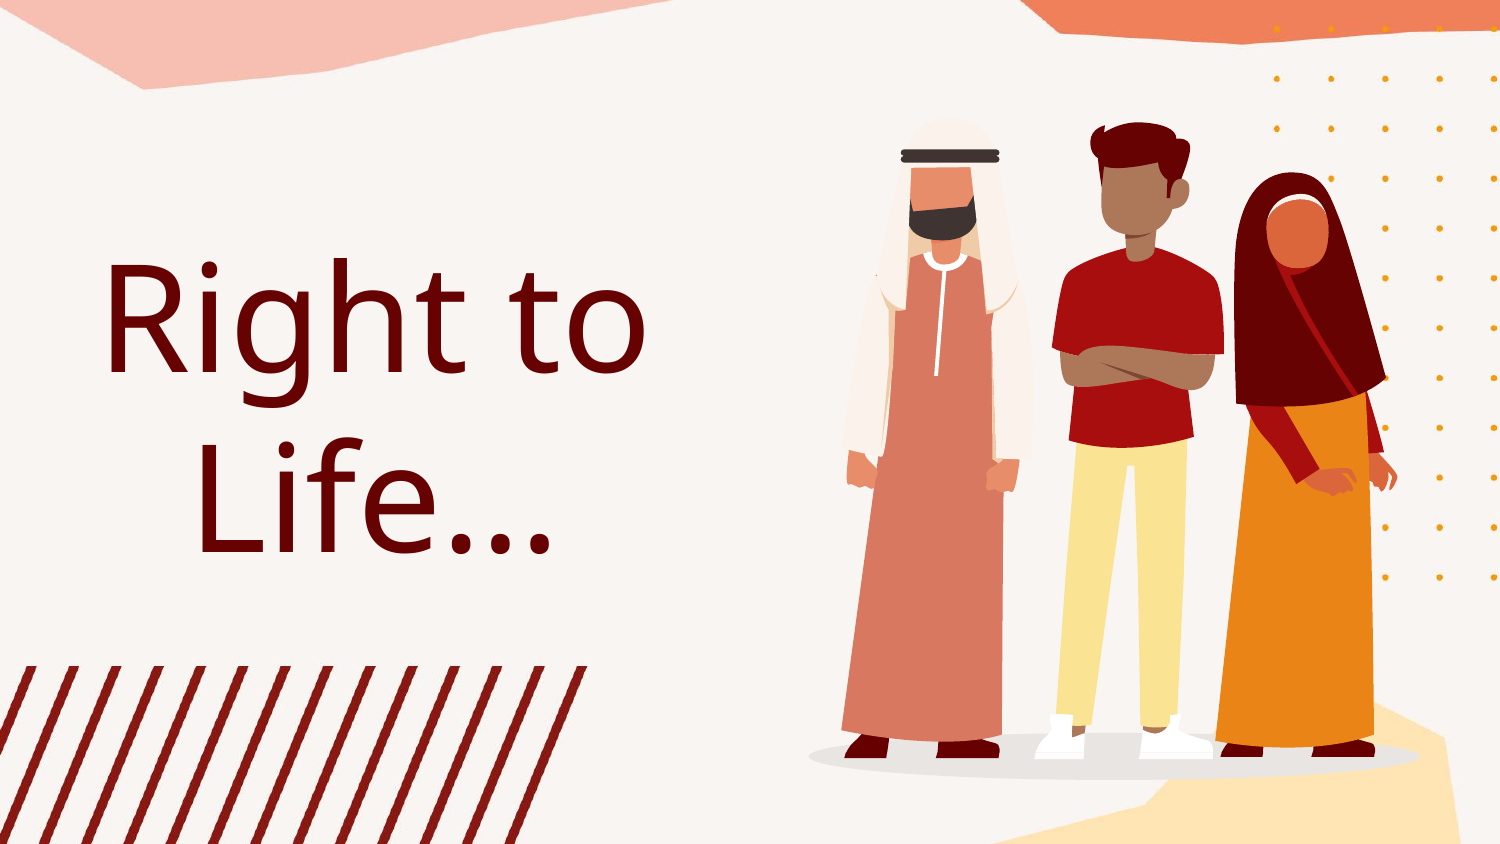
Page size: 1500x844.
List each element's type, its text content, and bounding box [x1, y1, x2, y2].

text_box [808, 118, 1420, 781]
picture [0, 0, 1500, 844]
title Right to Life… [0, 275, 775, 598]
